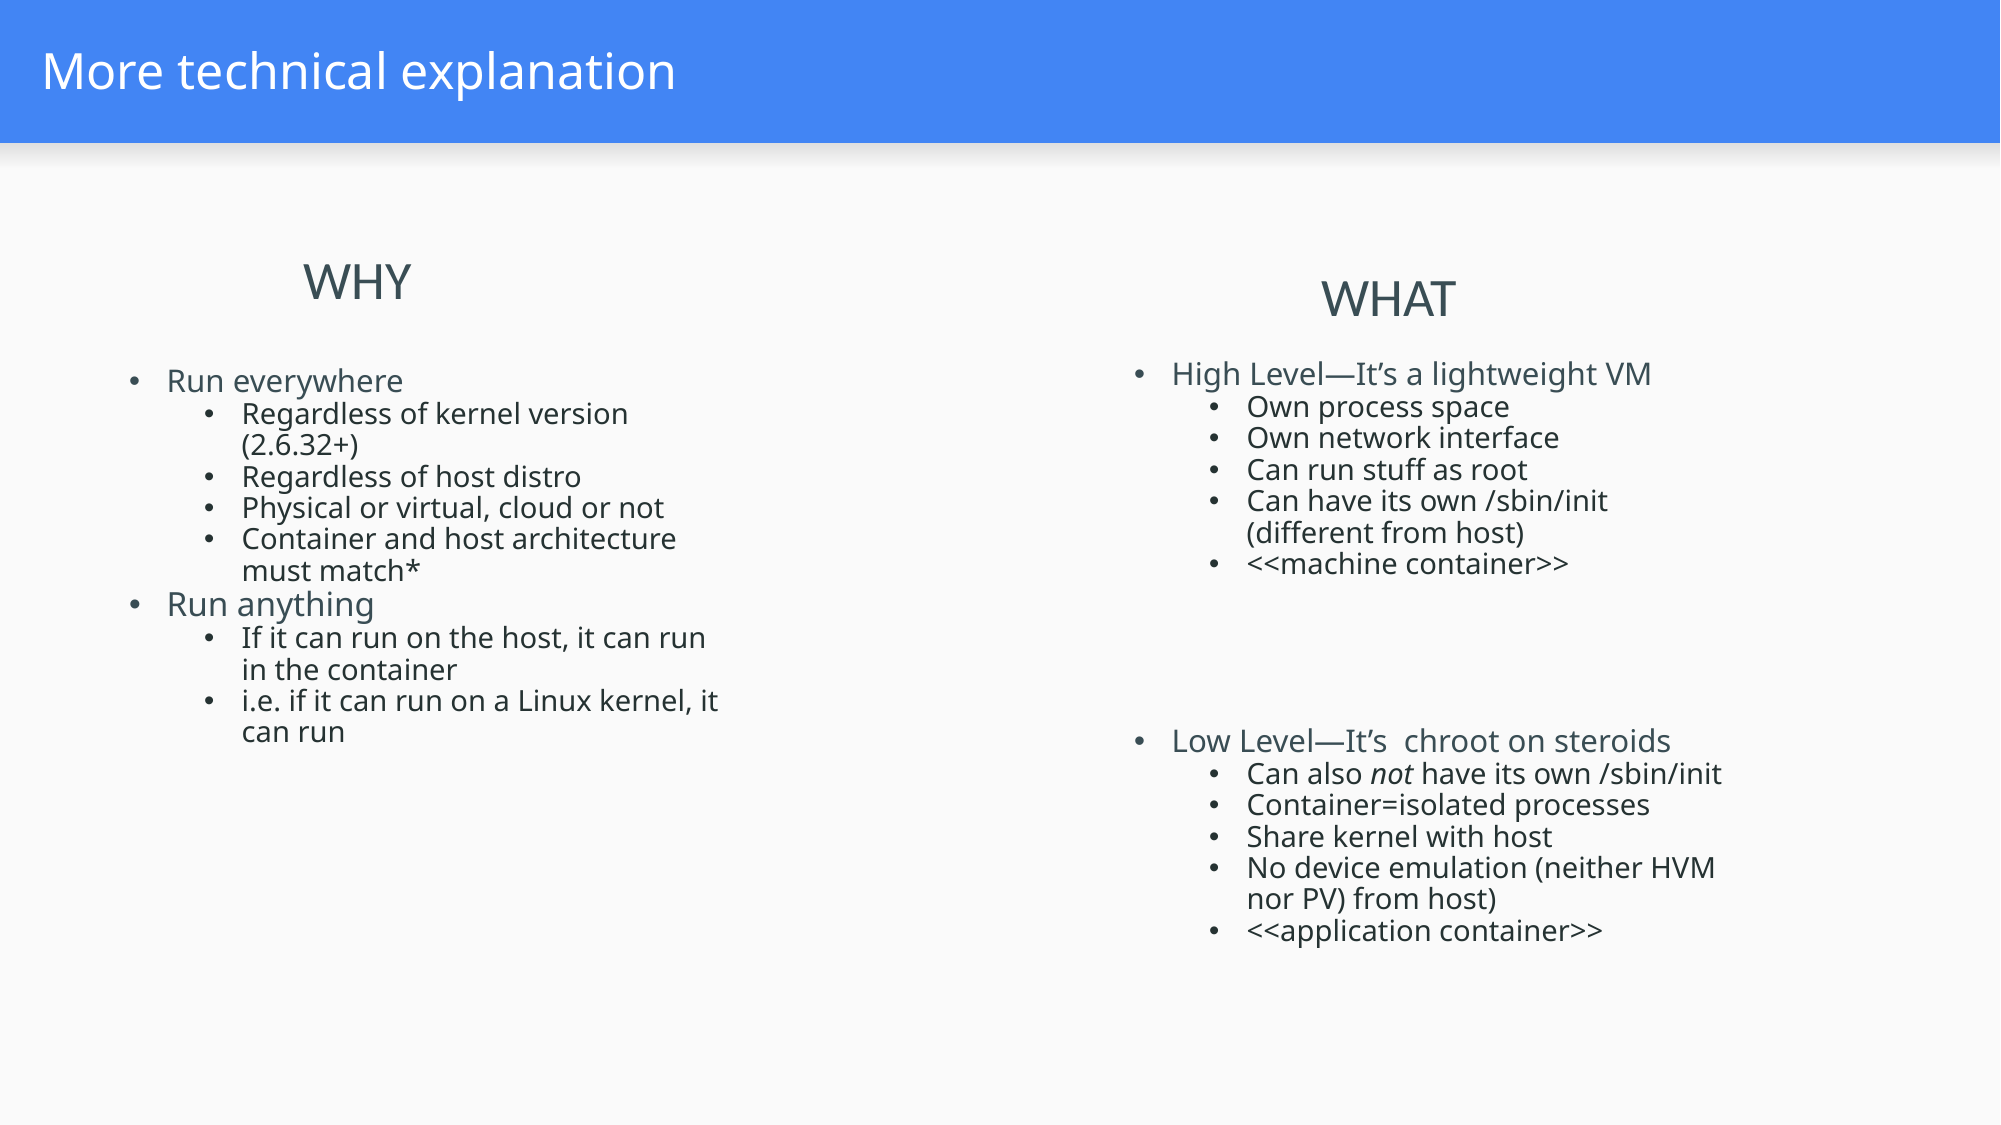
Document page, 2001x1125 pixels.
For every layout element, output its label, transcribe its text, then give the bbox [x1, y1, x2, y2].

title More technical explanation [21, 3, 1953, 136]
text_box WHY [288, 238, 454, 335]
text_box High Level—It’s a lightweight VM Own process space Own network interface Can run stuff as root Can have its own /sbin/init (different from host) <<machine container>> [1119, 351, 1740, 690]
text_box WHAT [1306, 254, 1506, 351]
text_box Run everywhere Regardless of kernel version (2.6.32+) Regardless of host distro Physical or virtual, cloud or not Container and host architecture must match* Run anything If it can run on the host, it can run in the container i.e. if it can run on a Linux kernel, it can run [114, 357, 735, 1125]
text_box Low Level—It’s chroot on steroids Can also not have its own /sbin/init Container=isolated processes Share kernel with host No device emulation (neither HVM nor PV) from host) <<application container>> [1119, 717, 1740, 1094]
